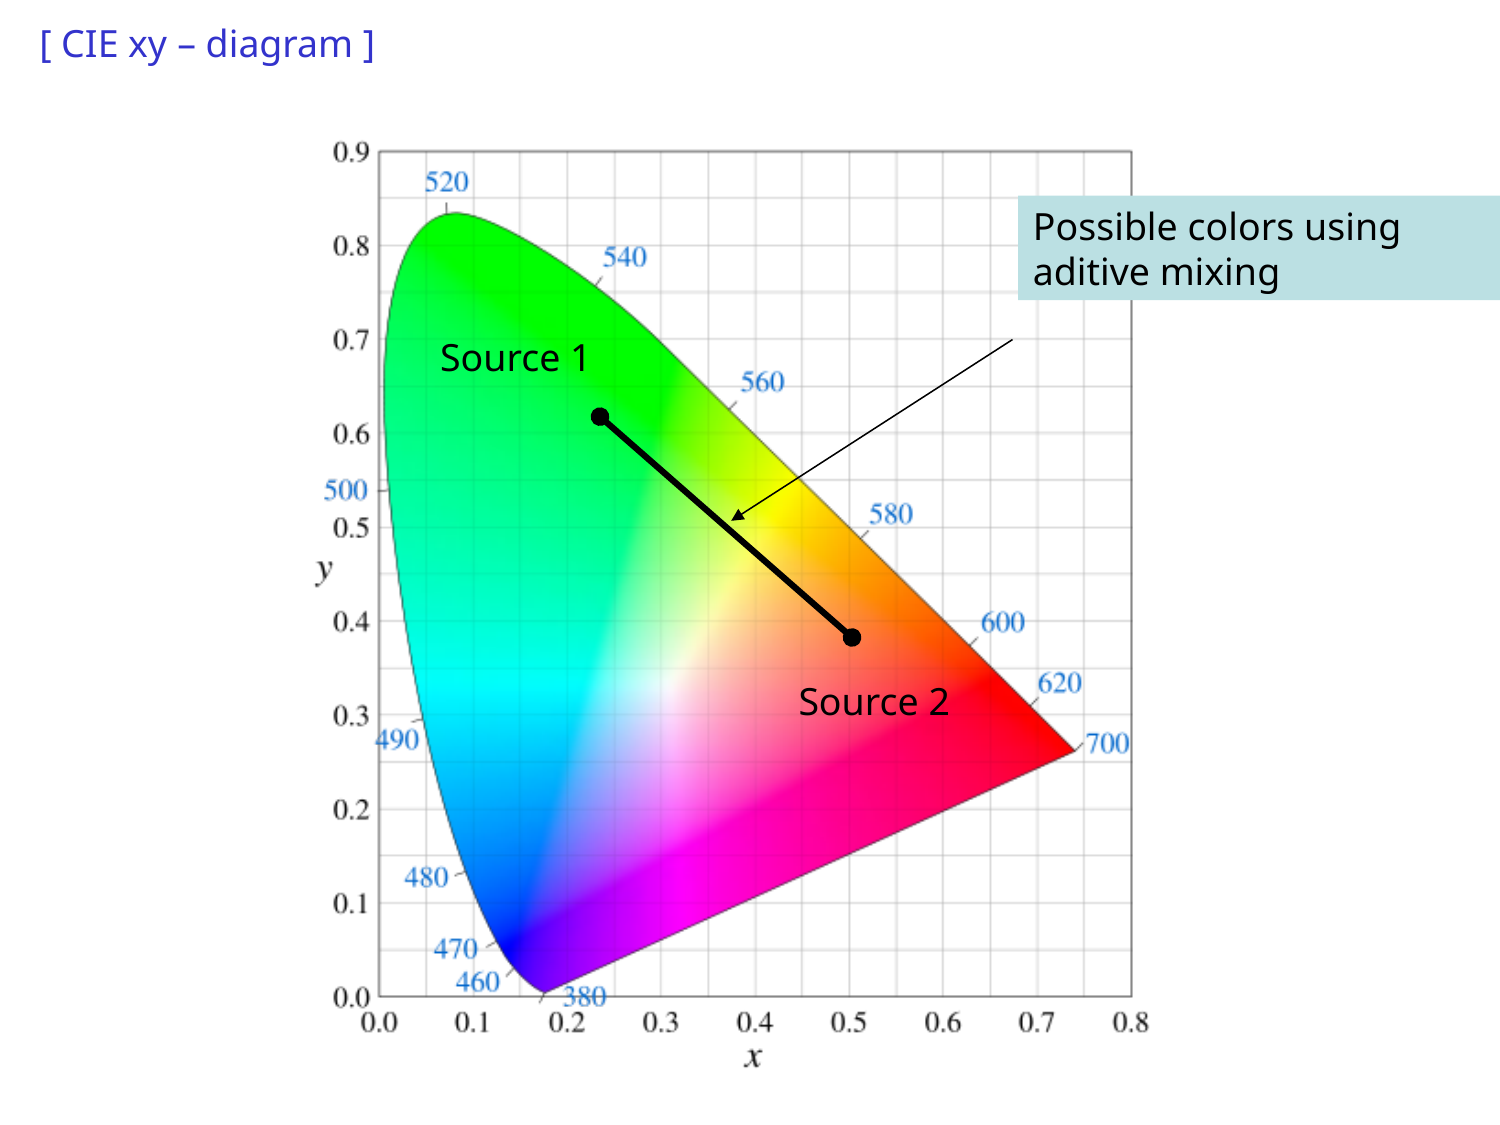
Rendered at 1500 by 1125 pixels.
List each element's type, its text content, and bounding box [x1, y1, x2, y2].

picture [292, 92, 1164, 1082]
text_box Possible colors using aditive mixing [1169, 195, 1500, 301]
text_box [ CIE xy – diagram ] [24, 12, 390, 73]
